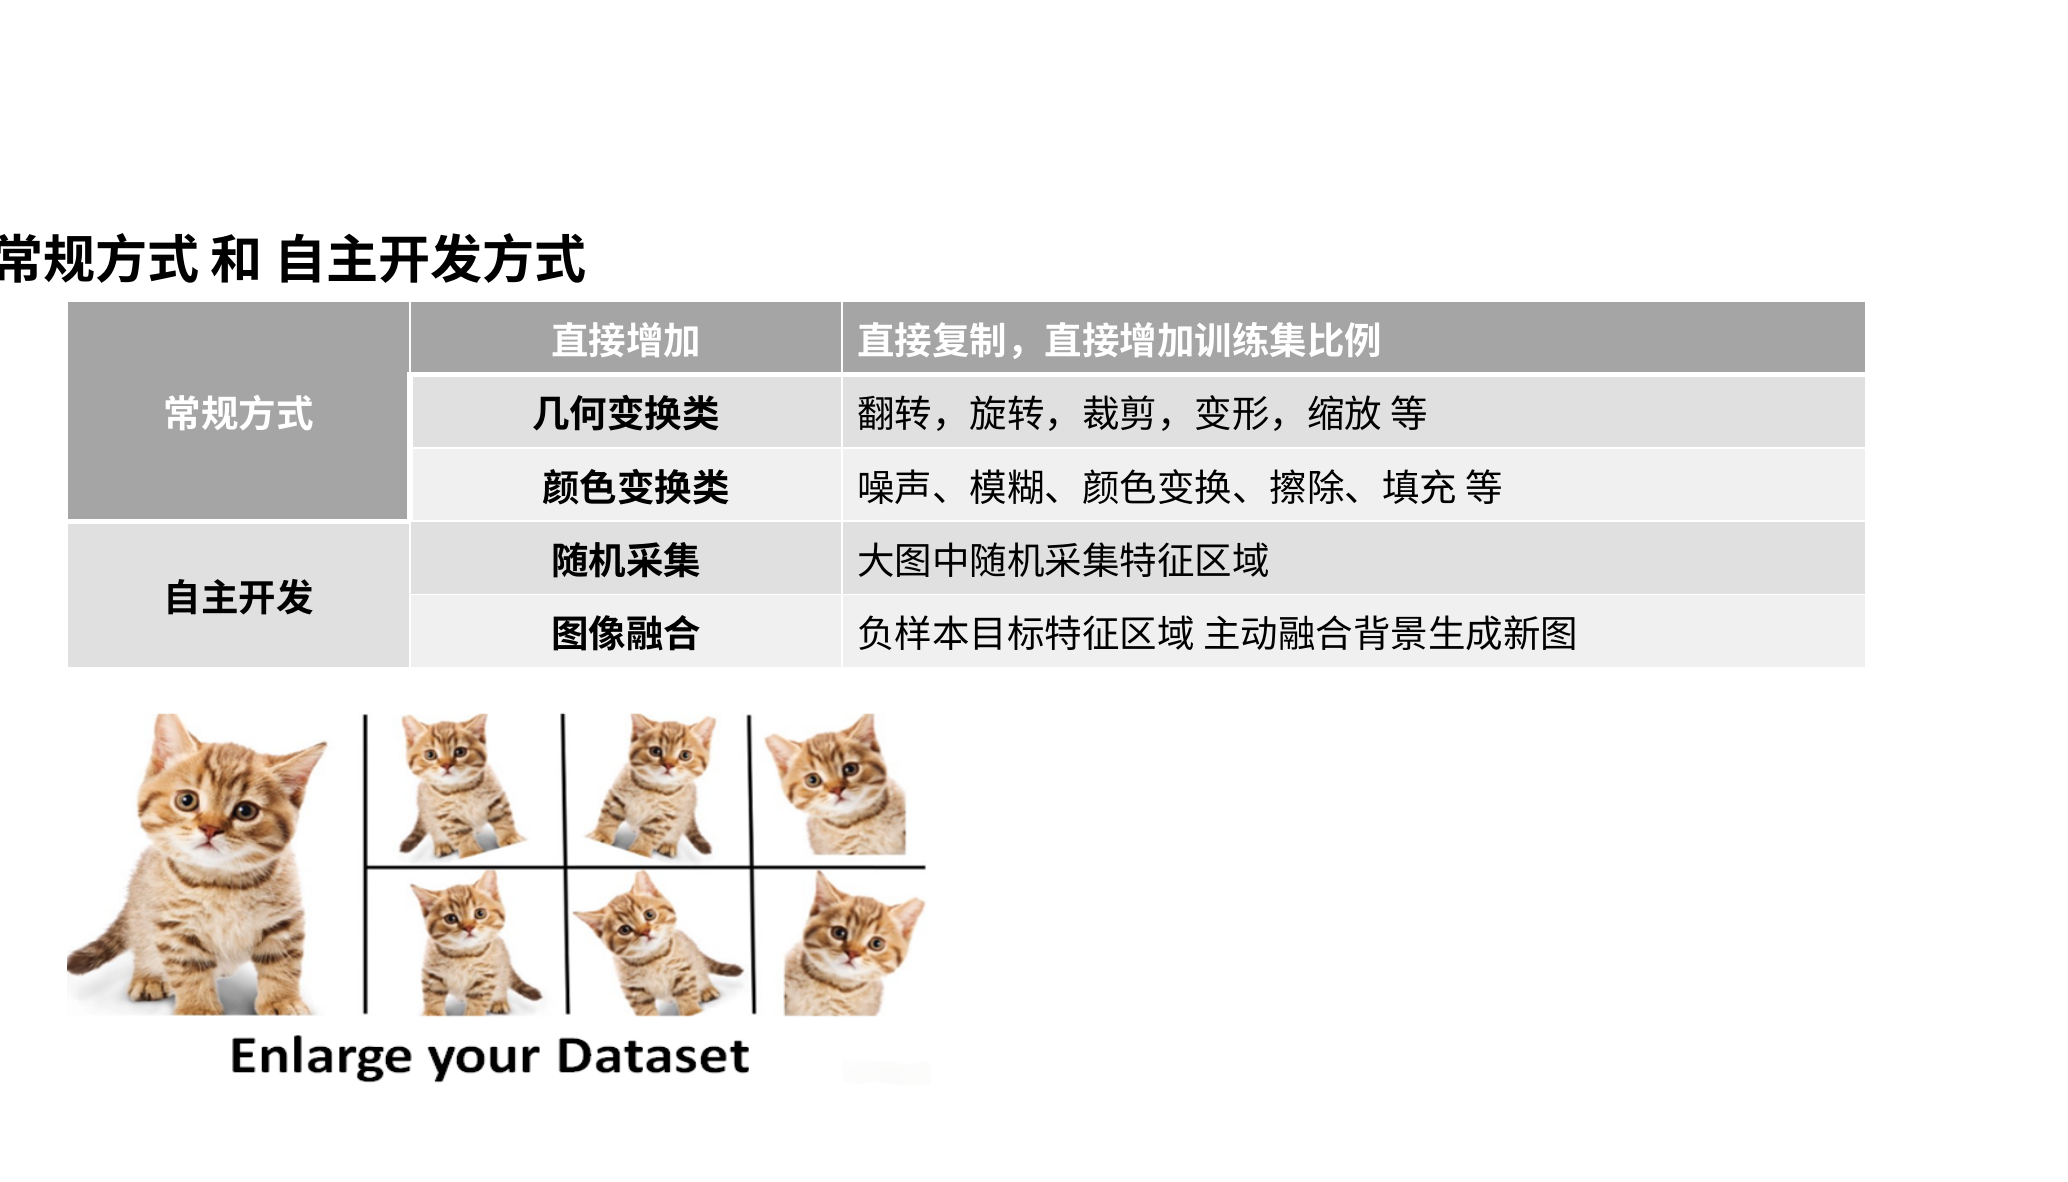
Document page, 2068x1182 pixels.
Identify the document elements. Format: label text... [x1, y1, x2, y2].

table_header 直接增加 [411, 302, 841, 372]
text_box 常规方式 和 自主开发方式 [0, 219, 602, 297]
table_cell 自主开发 [68, 524, 409, 667]
table_cell 随机采集 [411, 522, 841, 594]
table_header 直接复制，直接增加训练集比例 [843, 302, 1865, 372]
picture [66, 690, 931, 1085]
table_header 常规方式 [68, 302, 409, 519]
table_cell 几何变换类 [413, 377, 841, 447]
table_cell 图像融合 [411, 595, 841, 667]
table_cell 大图中随机采集特征区域 [843, 522, 1865, 594]
table_cell 负样本目标特征区域 主动融合背景生成新图 [843, 595, 1865, 667]
table_cell 噪声、模糊、颜色变换、擦除、填充 等 [843, 449, 1865, 520]
table_cell 颜色变换类 [413, 449, 841, 520]
table_cell 翻转，旋转，裁剪，变形，缩放 等 [843, 377, 1865, 447]
